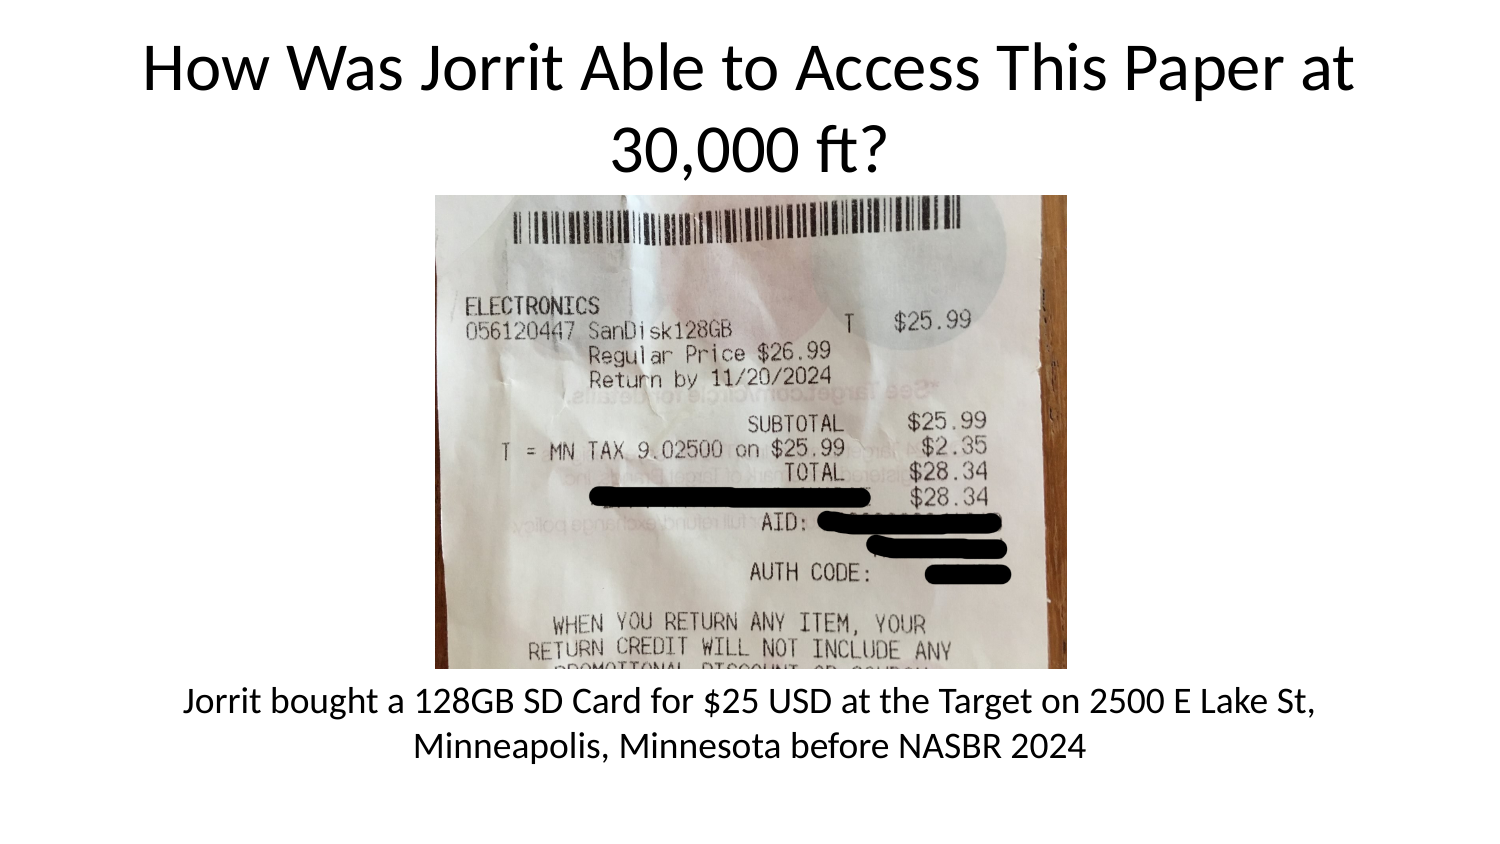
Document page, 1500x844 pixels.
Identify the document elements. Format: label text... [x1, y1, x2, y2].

title How Was Jorrit Able to Access This Paper at 30,000 ft? [75, 33, 1425, 175]
picture [435, 195, 1067, 669]
text_box Jorrit bought a 128GB SD Card for $25 USD at the Target on 2500 E Lake St, Minneapolis, Minnesota before NASBR 2024 [74, 668, 1425, 753]
